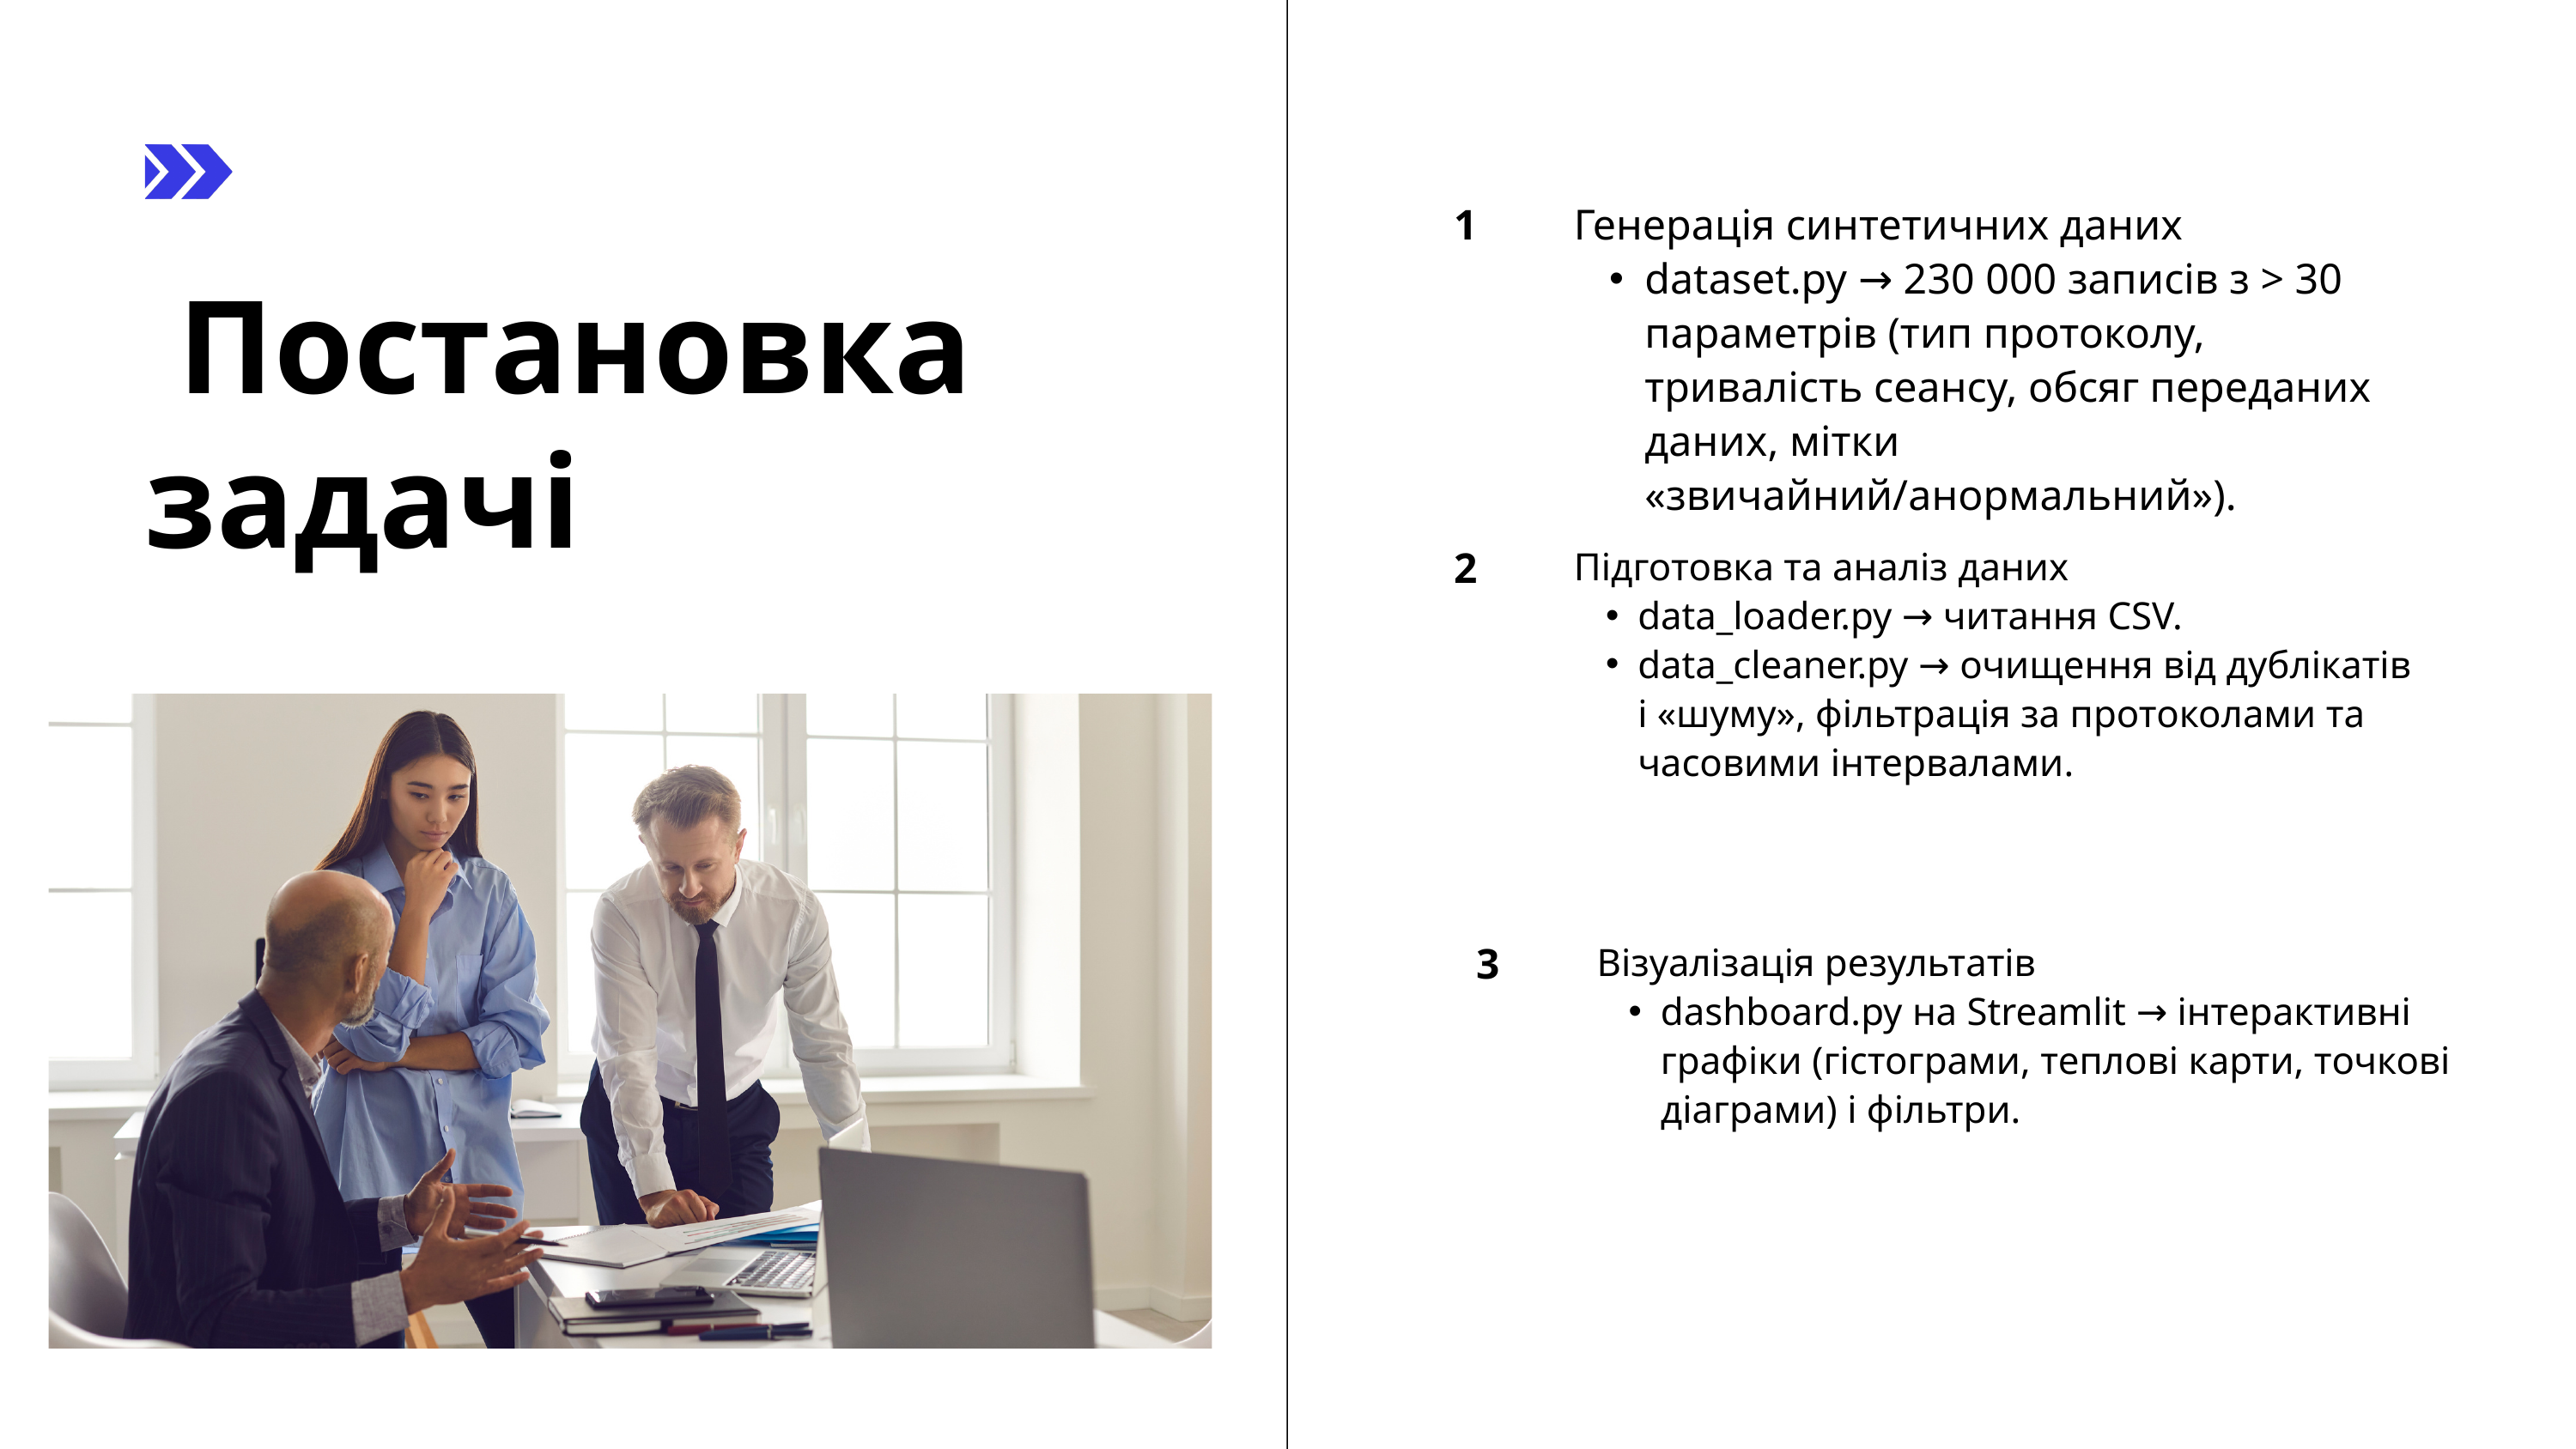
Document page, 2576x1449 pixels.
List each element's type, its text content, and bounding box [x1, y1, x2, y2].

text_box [1411, 542, 2432, 939]
text_box Постановка задачі [144, 264, 1116, 574]
text_box [144, 144, 233, 199]
text_box [48, 694, 1212, 1349]
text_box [1411, 199, 2432, 542]
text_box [1434, 937, 2454, 1287]
